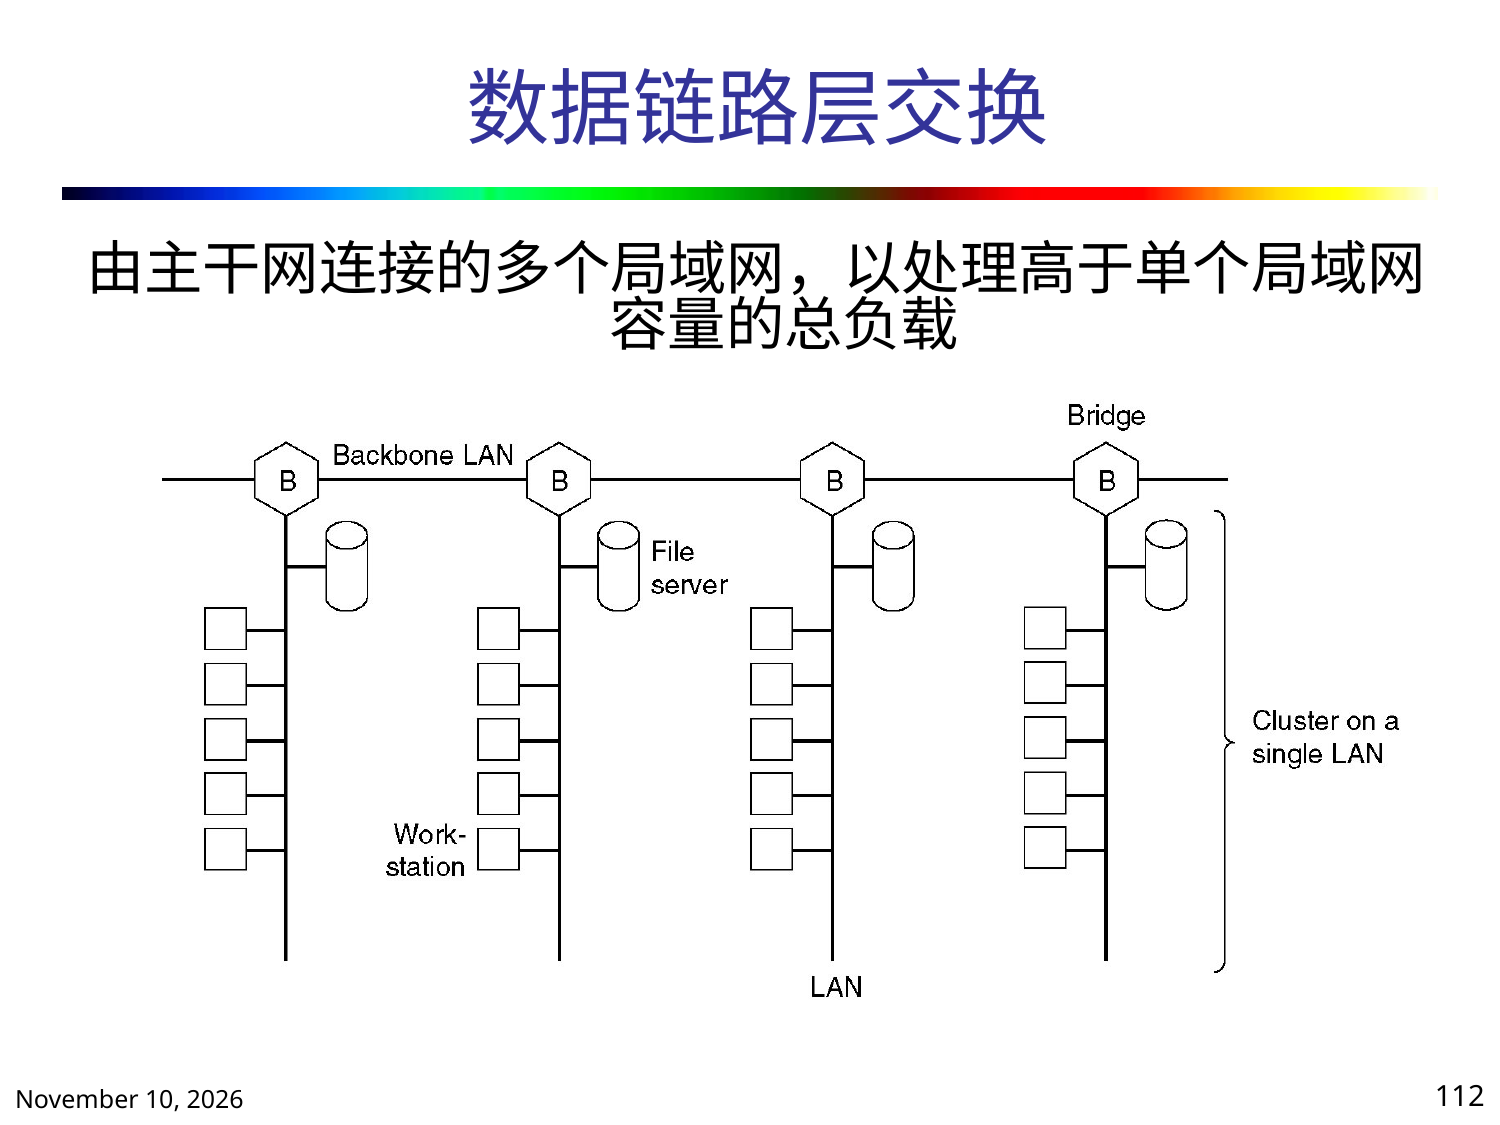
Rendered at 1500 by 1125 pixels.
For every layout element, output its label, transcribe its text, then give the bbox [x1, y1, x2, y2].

list 由主干网连接的多个局域网，以处理高于单个局域网容量的总负载 [62, 237, 1451, 1076]
picture [162, 399, 1408, 1003]
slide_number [0, 1049, 313, 1125]
picture [382, 187, 1438, 200]
title 数据链路层交换 [124, 37, 1392, 163]
picture [62, 187, 355, 200]
slide_number 112 [1187, 1049, 1500, 1125]
